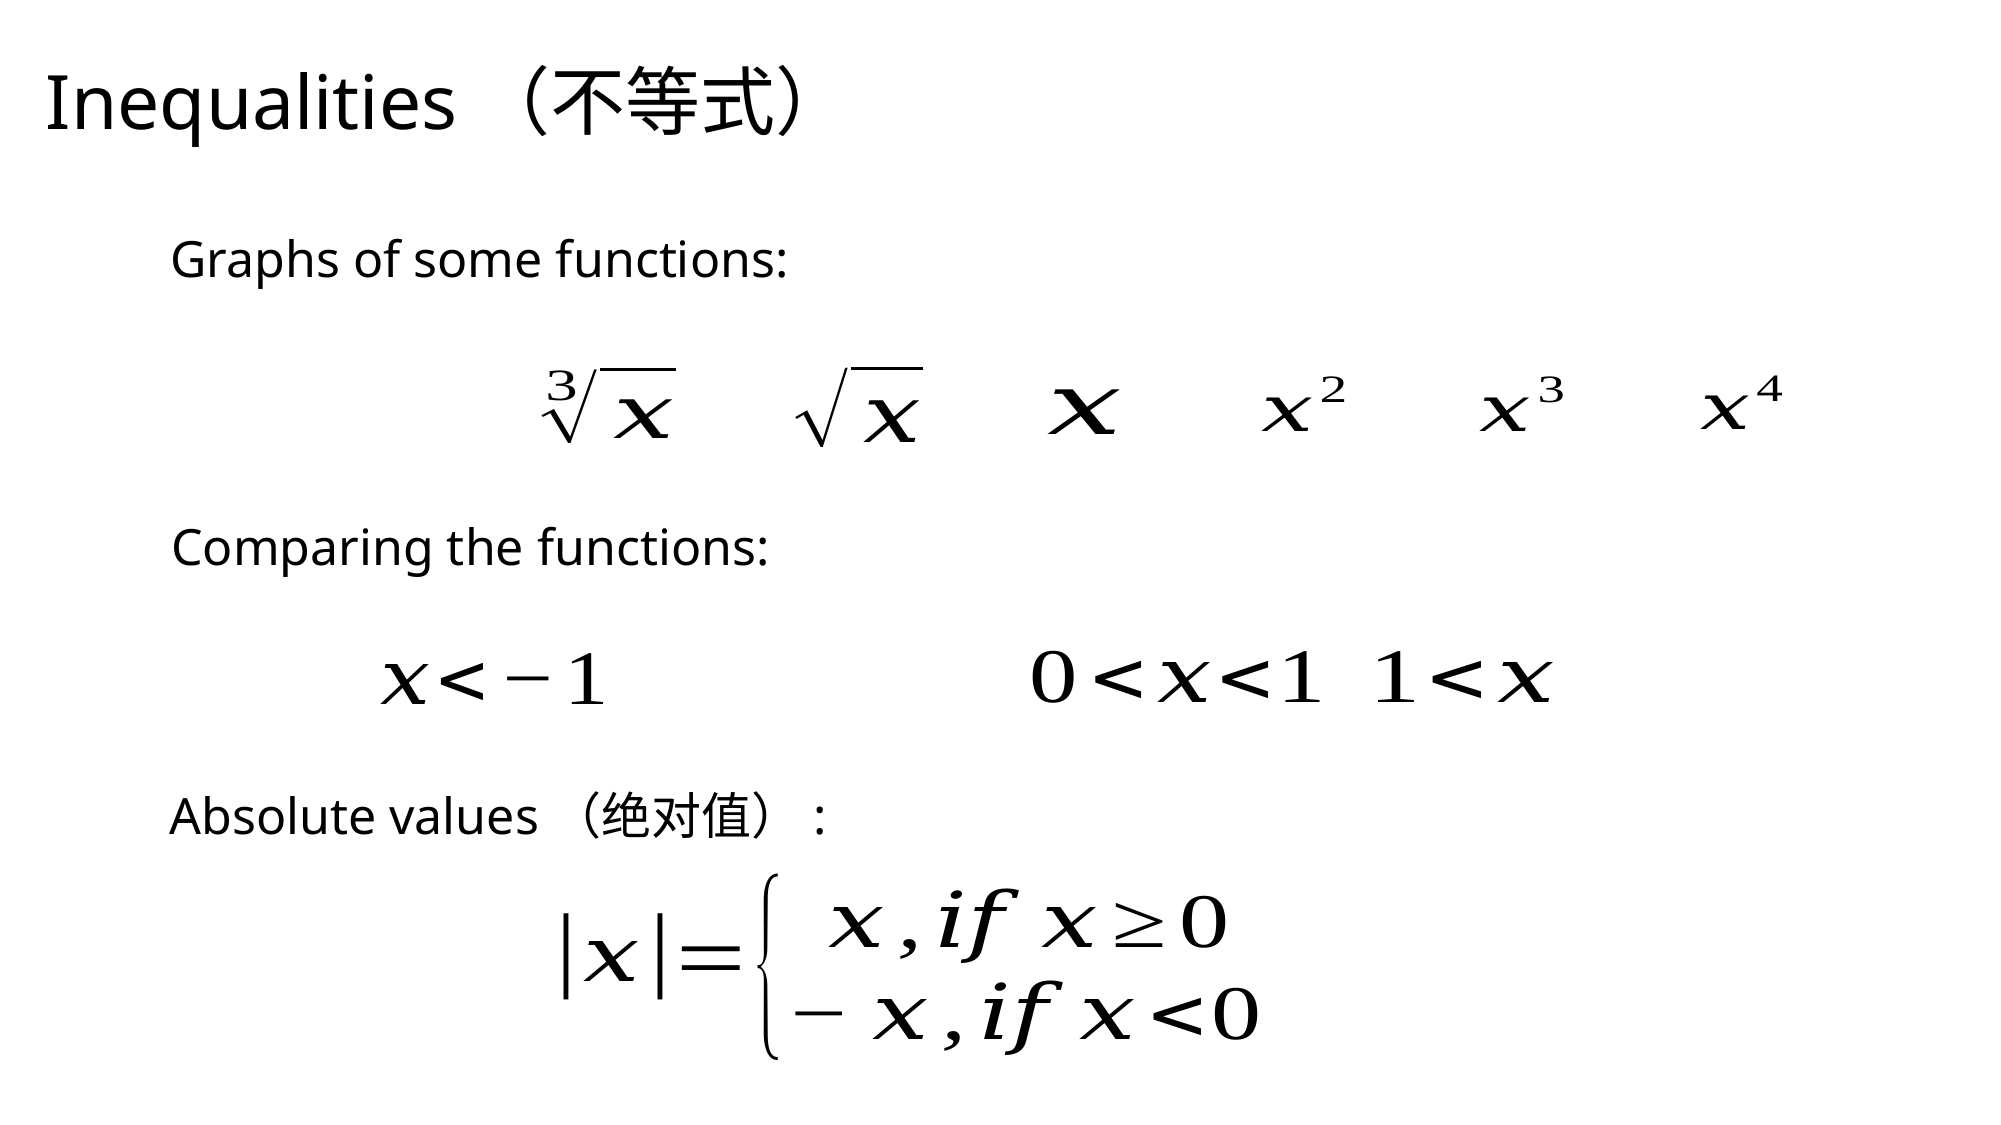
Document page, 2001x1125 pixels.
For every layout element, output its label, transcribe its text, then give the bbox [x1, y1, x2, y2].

text_box Inequalities（不等式） [31, 47, 865, 152]
text_box Comparing the functions: [156, 508, 786, 583]
text_box Absolute values（绝对值）: [154, 777, 842, 852]
text_box Graphs of some functions: [155, 219, 804, 295]
